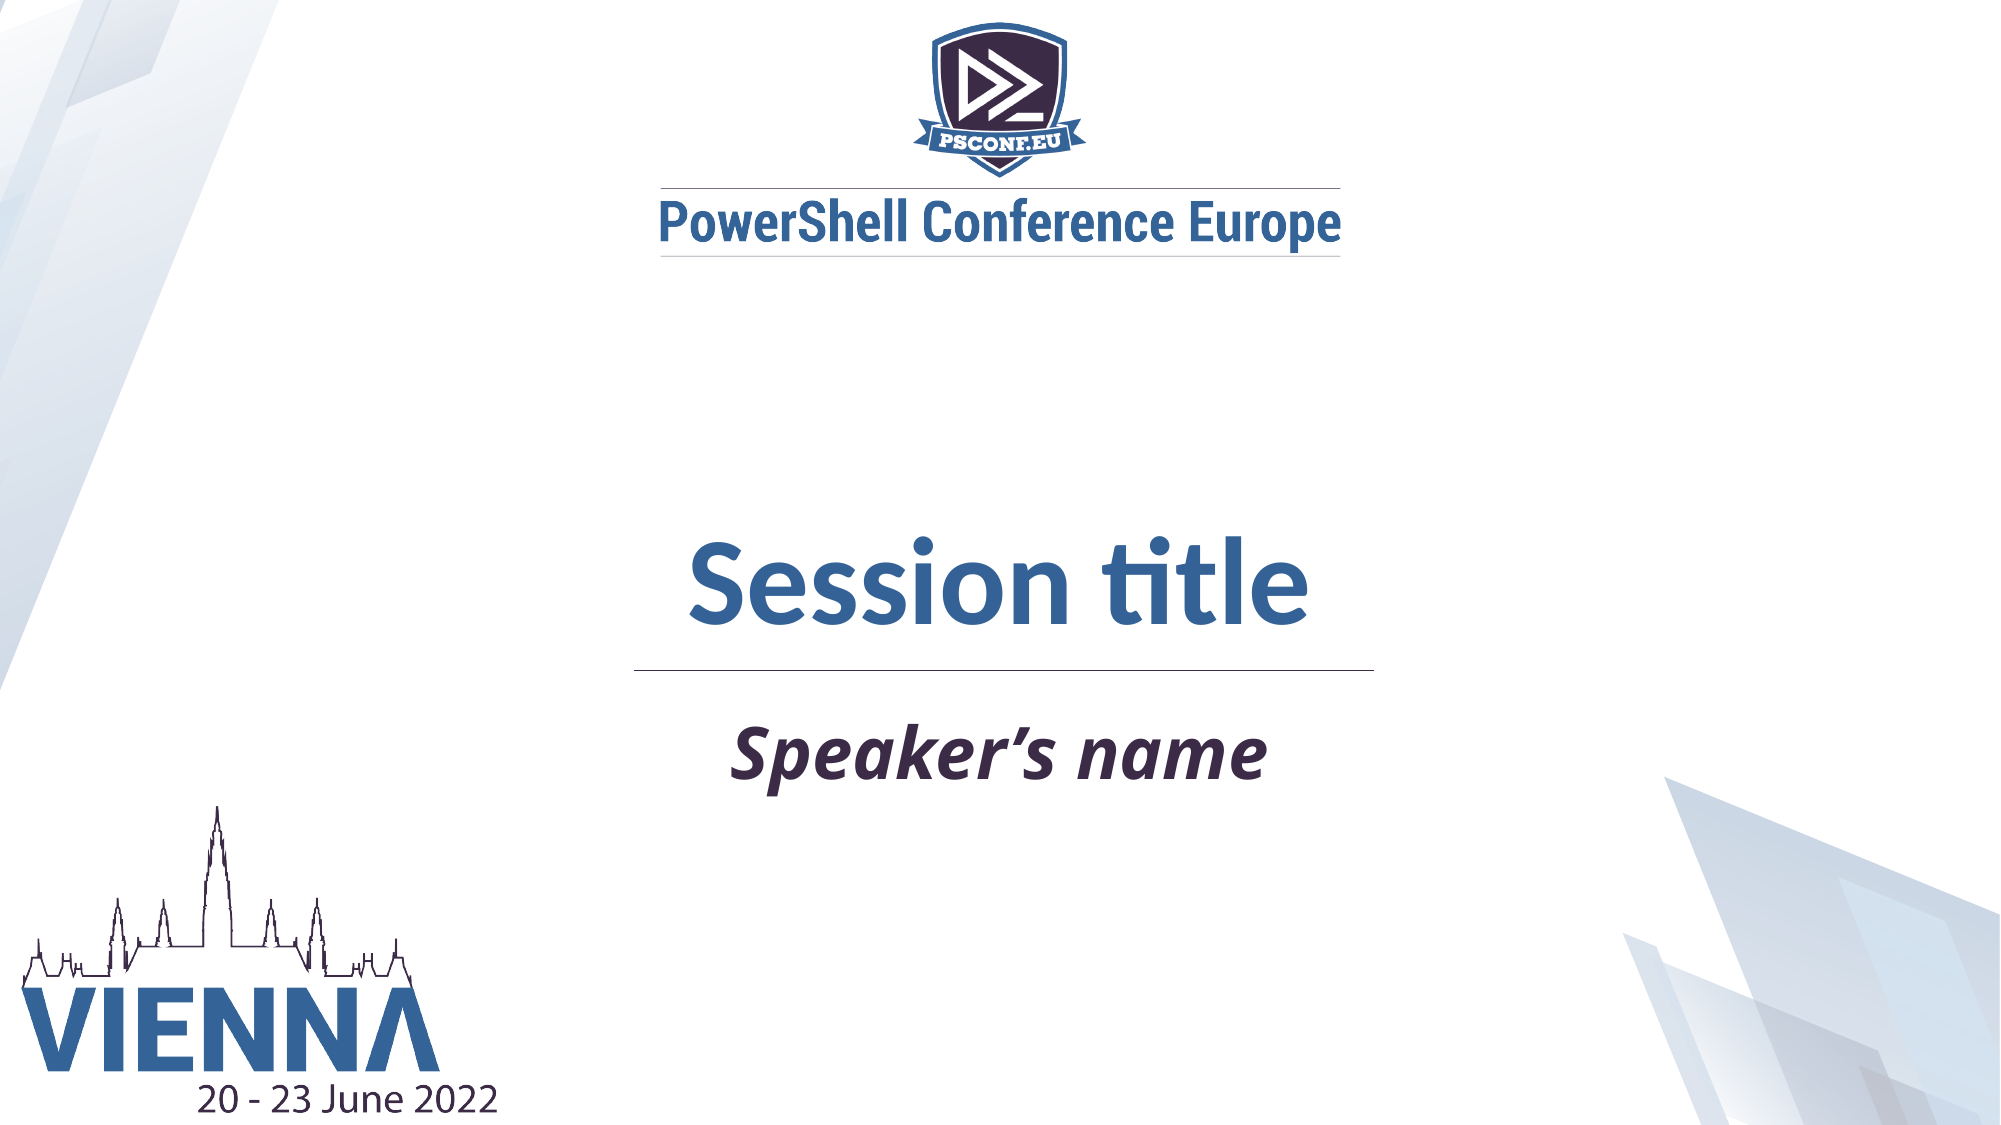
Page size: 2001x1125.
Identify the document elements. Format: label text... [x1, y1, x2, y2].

text_box Session title [137, 337, 1863, 655]
text_box Speaker’s name [249, 700, 1750, 805]
picture [0, 0, 2000, 1125]
